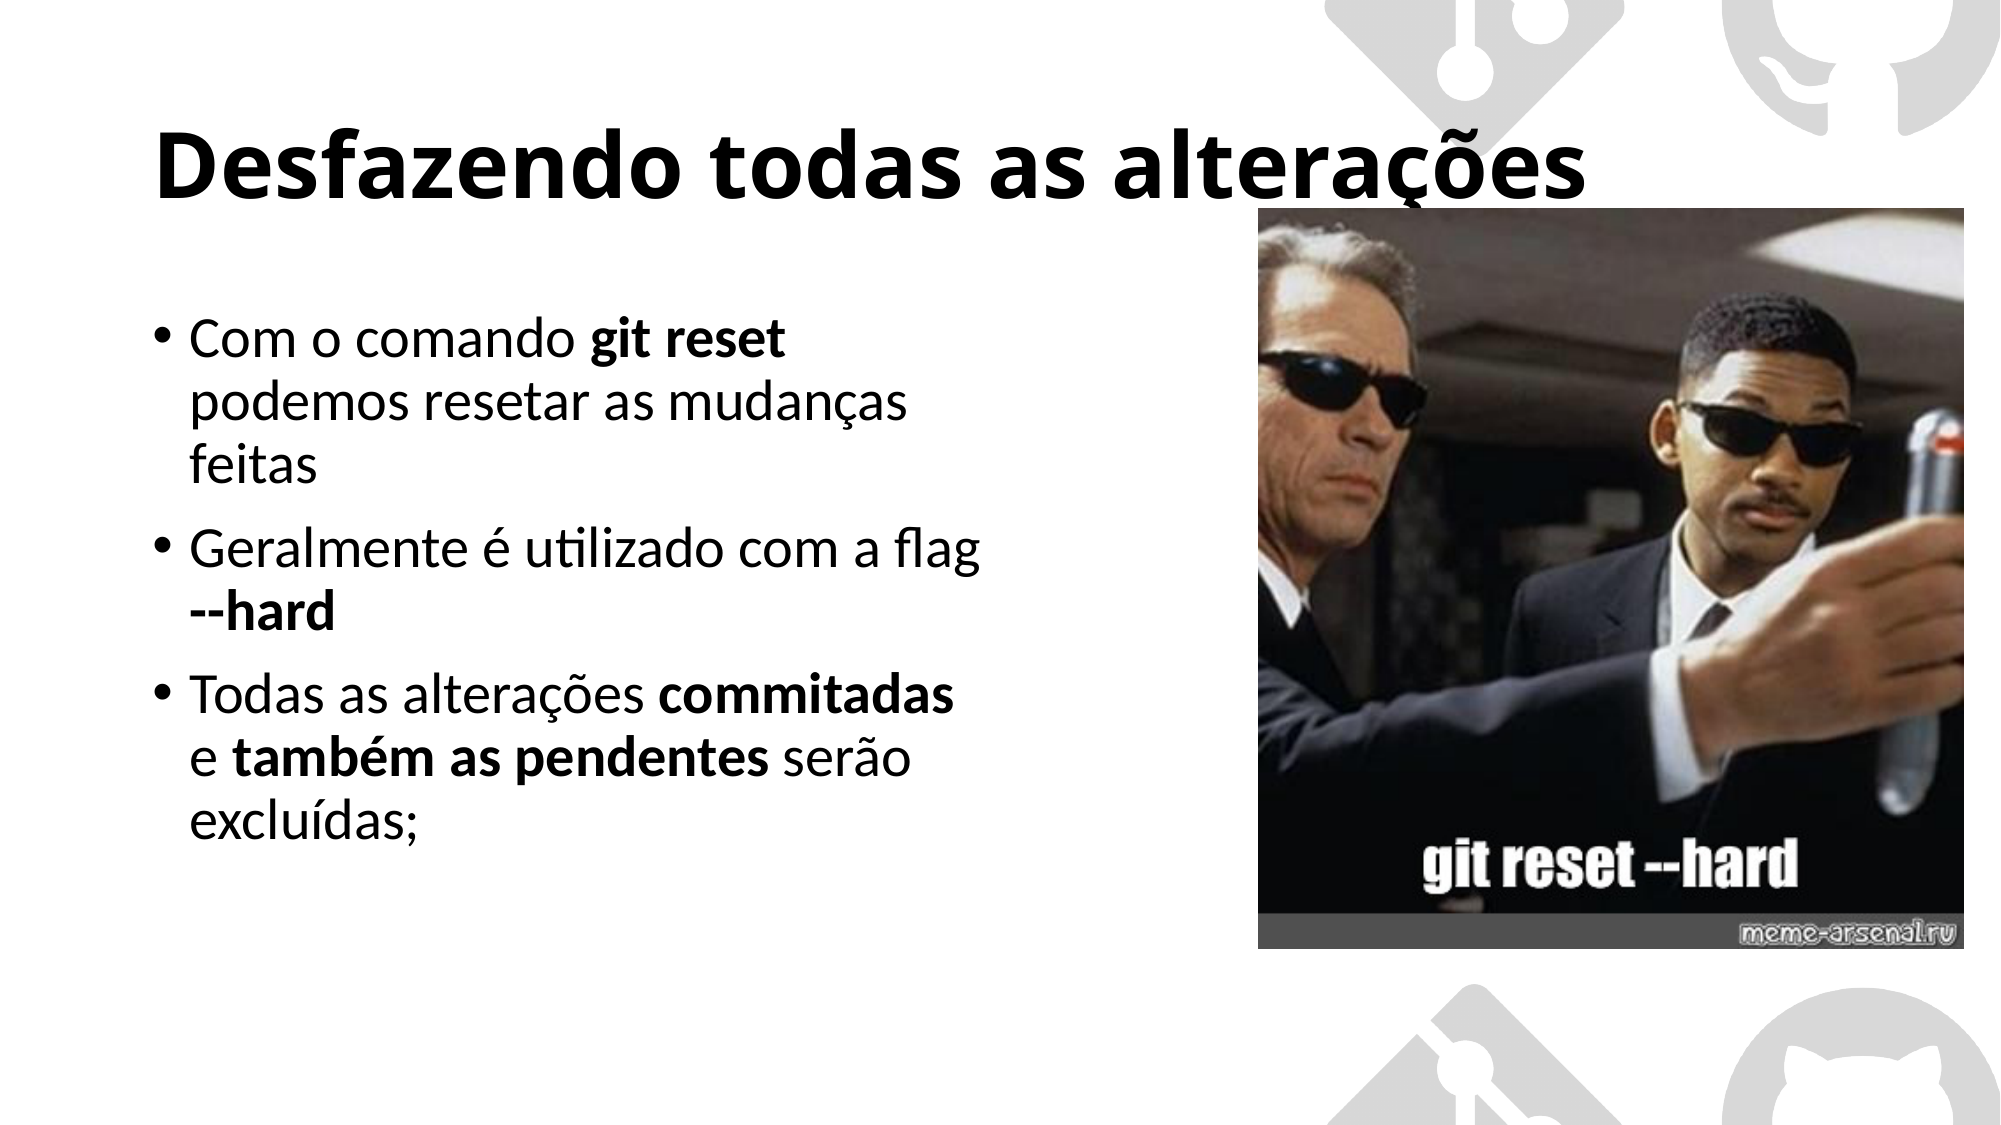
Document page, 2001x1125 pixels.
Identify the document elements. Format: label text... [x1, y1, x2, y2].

list Com o comando git reset podemos resetar as mudanças feitas Geralmente é utilizado com a flag --hard Todas as alterações commitadas e também as pendentes serão excluídas; [137, 299, 1000, 1014]
picture [1258, 208, 1964, 949]
title Desfazendo todas as alterações [137, 59, 1863, 278]
